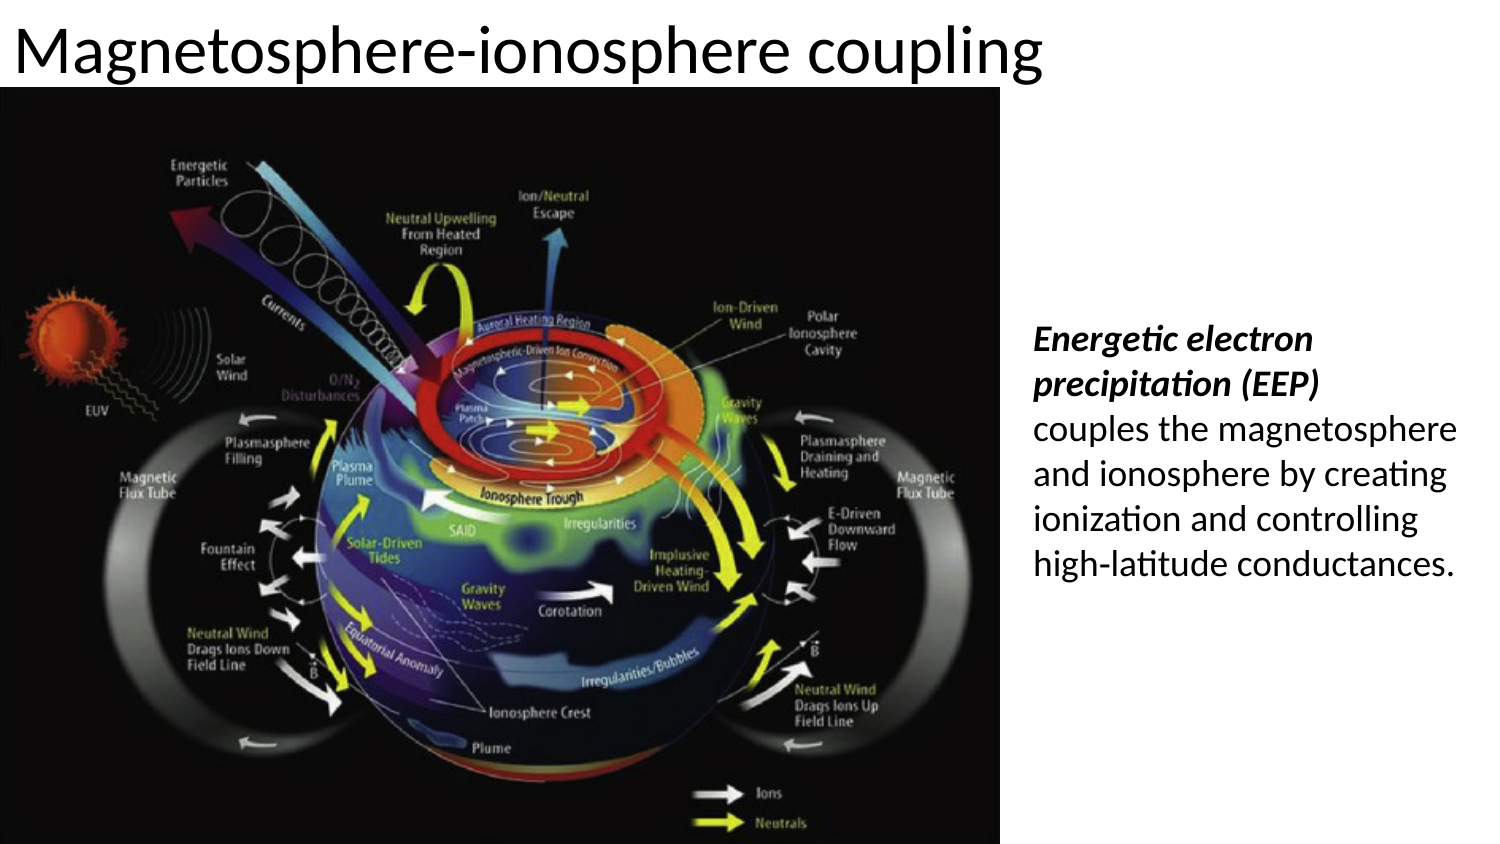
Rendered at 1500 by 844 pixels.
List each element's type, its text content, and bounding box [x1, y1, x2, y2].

title Magnetosphere-ionosphere coupling [0, 0, 1205, 116]
text_box Energetic electron precipitation (EEP) couples the magnetosphere and ionosphere by creating ionization and controlling high‑latitude conductances. [1018, 306, 1485, 591]
picture [0, 86, 1001, 844]
